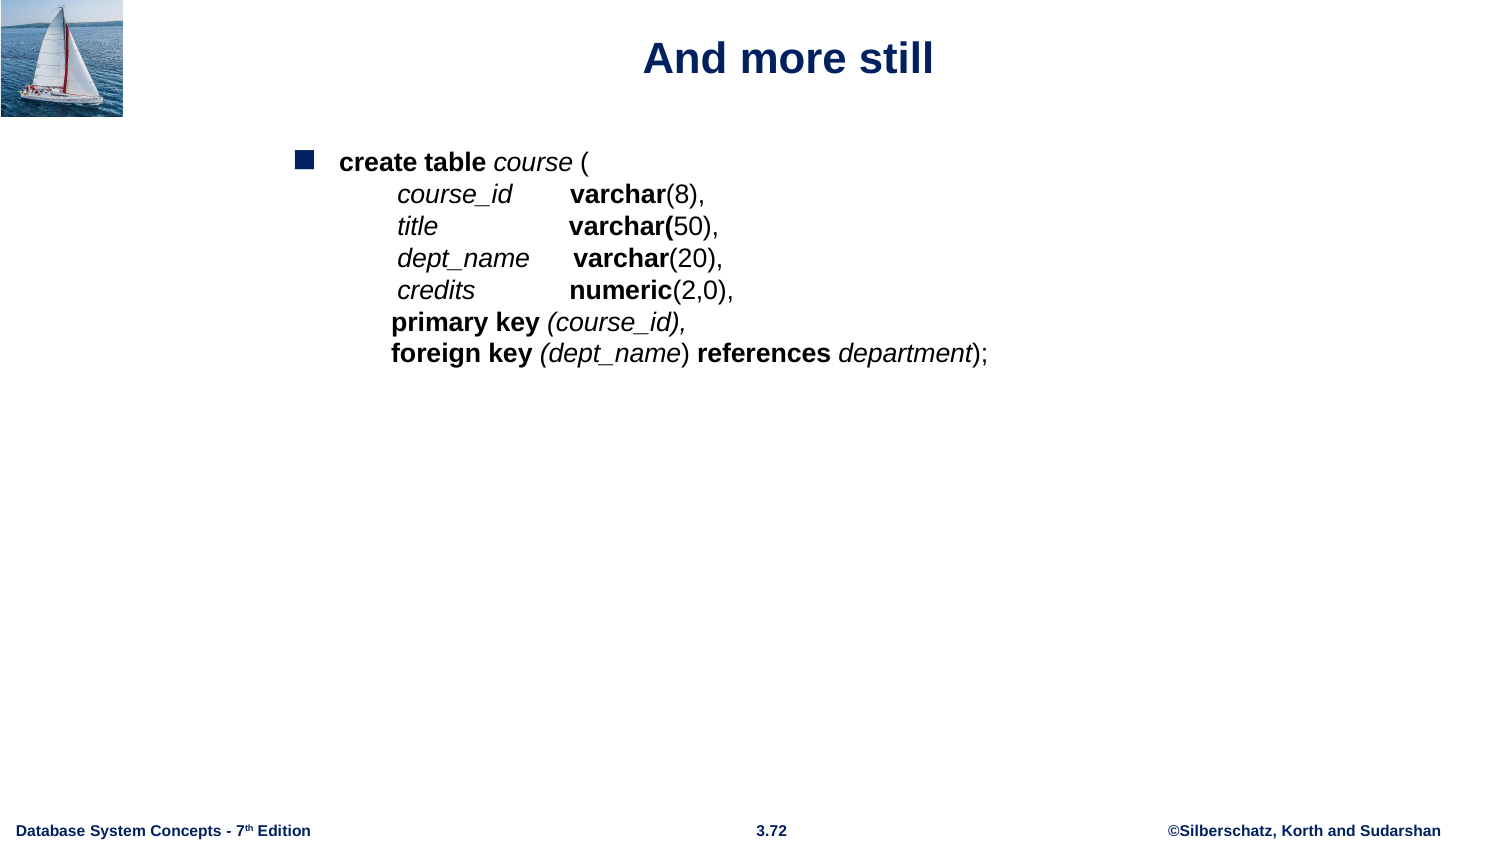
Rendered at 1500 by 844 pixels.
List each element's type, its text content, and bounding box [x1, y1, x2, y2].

list create table course ( course_id varchar(8), title varchar(50), dept_name varchar(20), credits numeric(2,0), primary key (course_id), foreign key (dept_name) references department); [282, 137, 1157, 594]
picture [0, 0, 123, 117]
title And more still [125, 14, 1452, 90]
